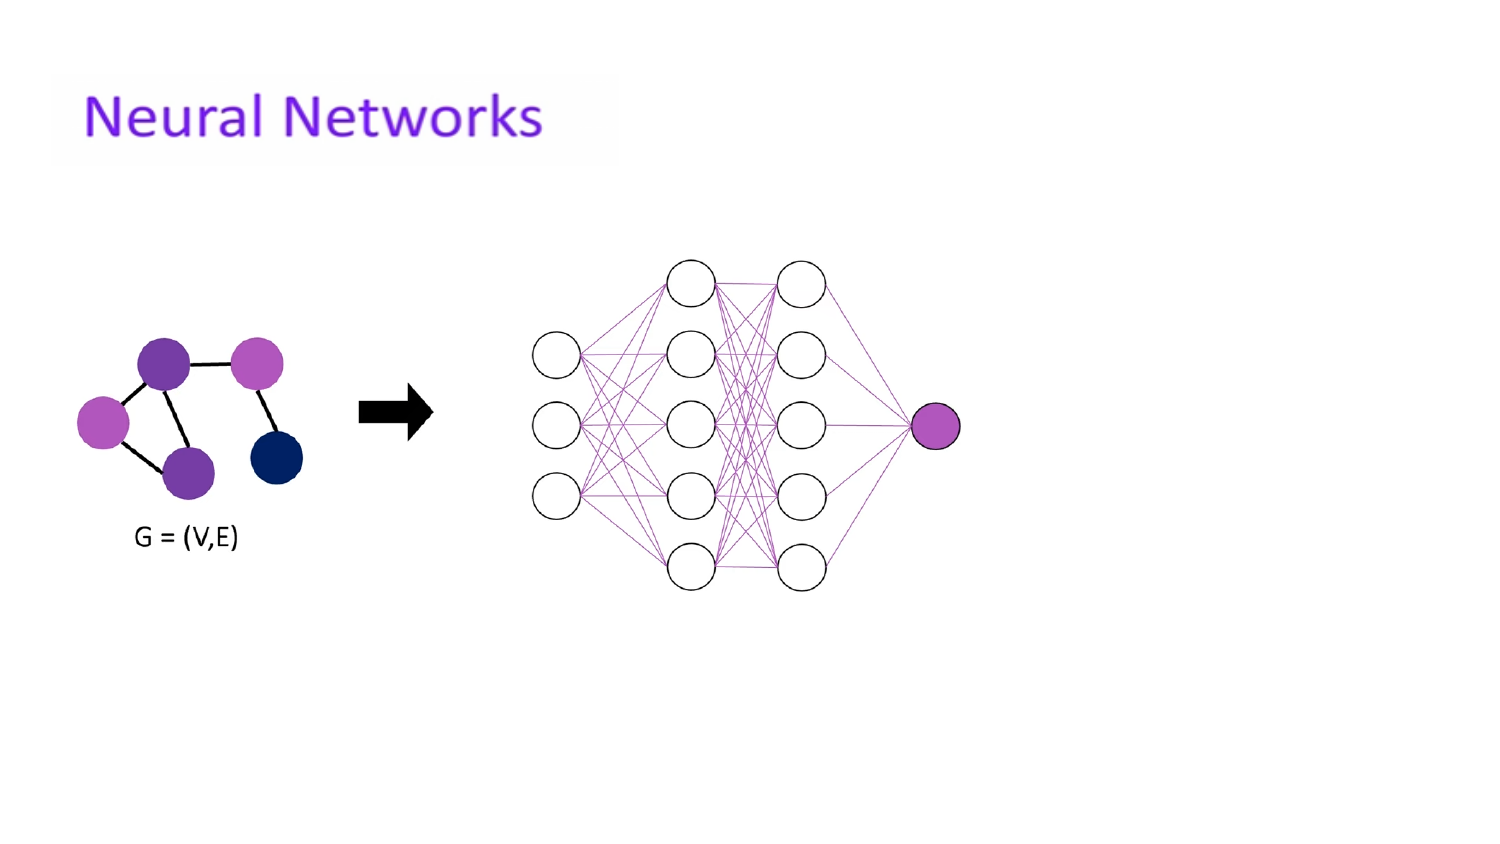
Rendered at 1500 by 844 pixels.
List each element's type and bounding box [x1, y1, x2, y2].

picture [36, 191, 1034, 658]
picture [50, 74, 619, 166]
